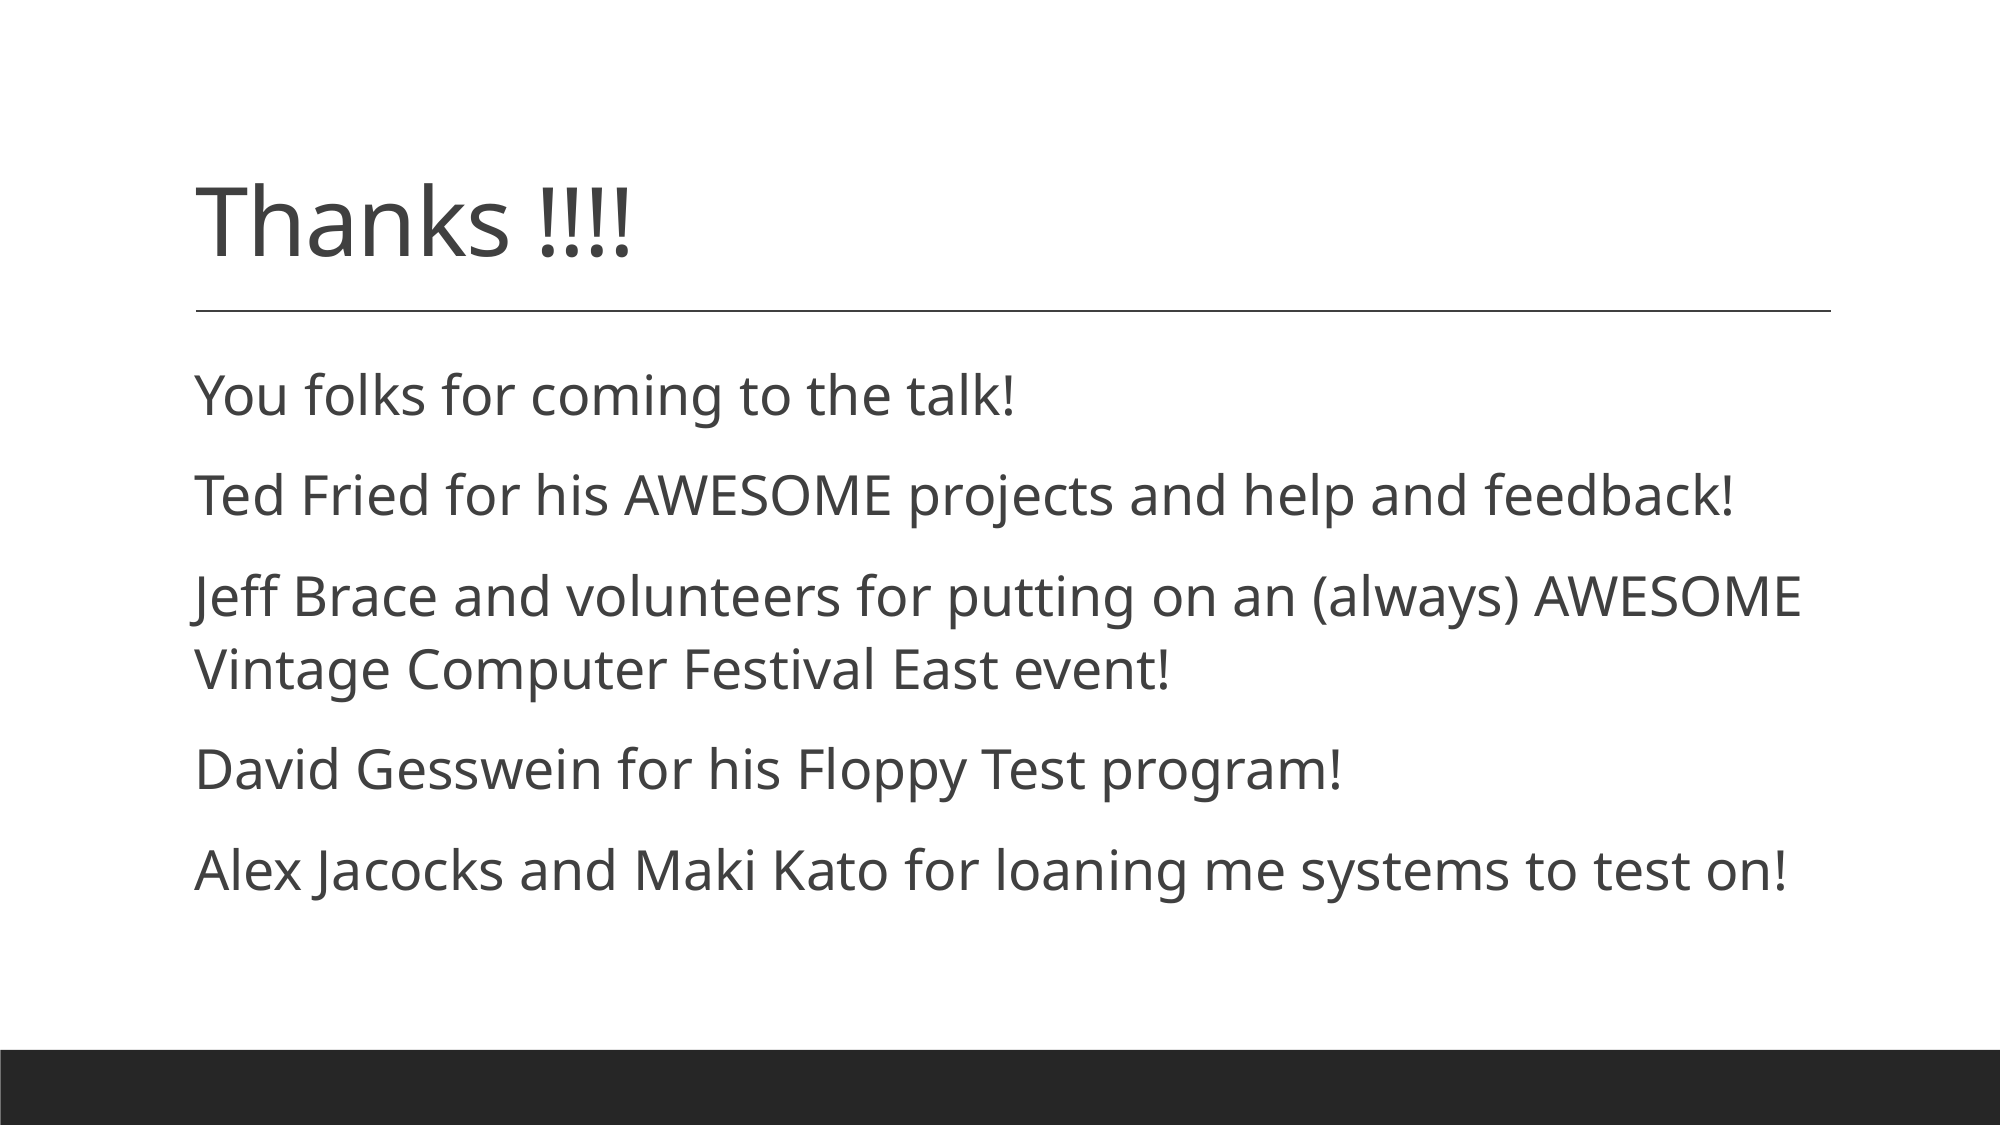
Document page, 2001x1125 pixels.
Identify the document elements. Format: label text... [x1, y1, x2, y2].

list You folks for coming to the talk! Ted Fried for his AWESOME projects and help and feedback! Jeff Brace and volunteers for putting on an (always) AWESOME Vintage Computer Festival East event! David Gesswein for his Floppy Test program! Alex Jacocks and Maki Kato for loaning me systems to test on! [180, 345, 1830, 963]
title Thanks !!!! [180, 47, 1830, 285]
